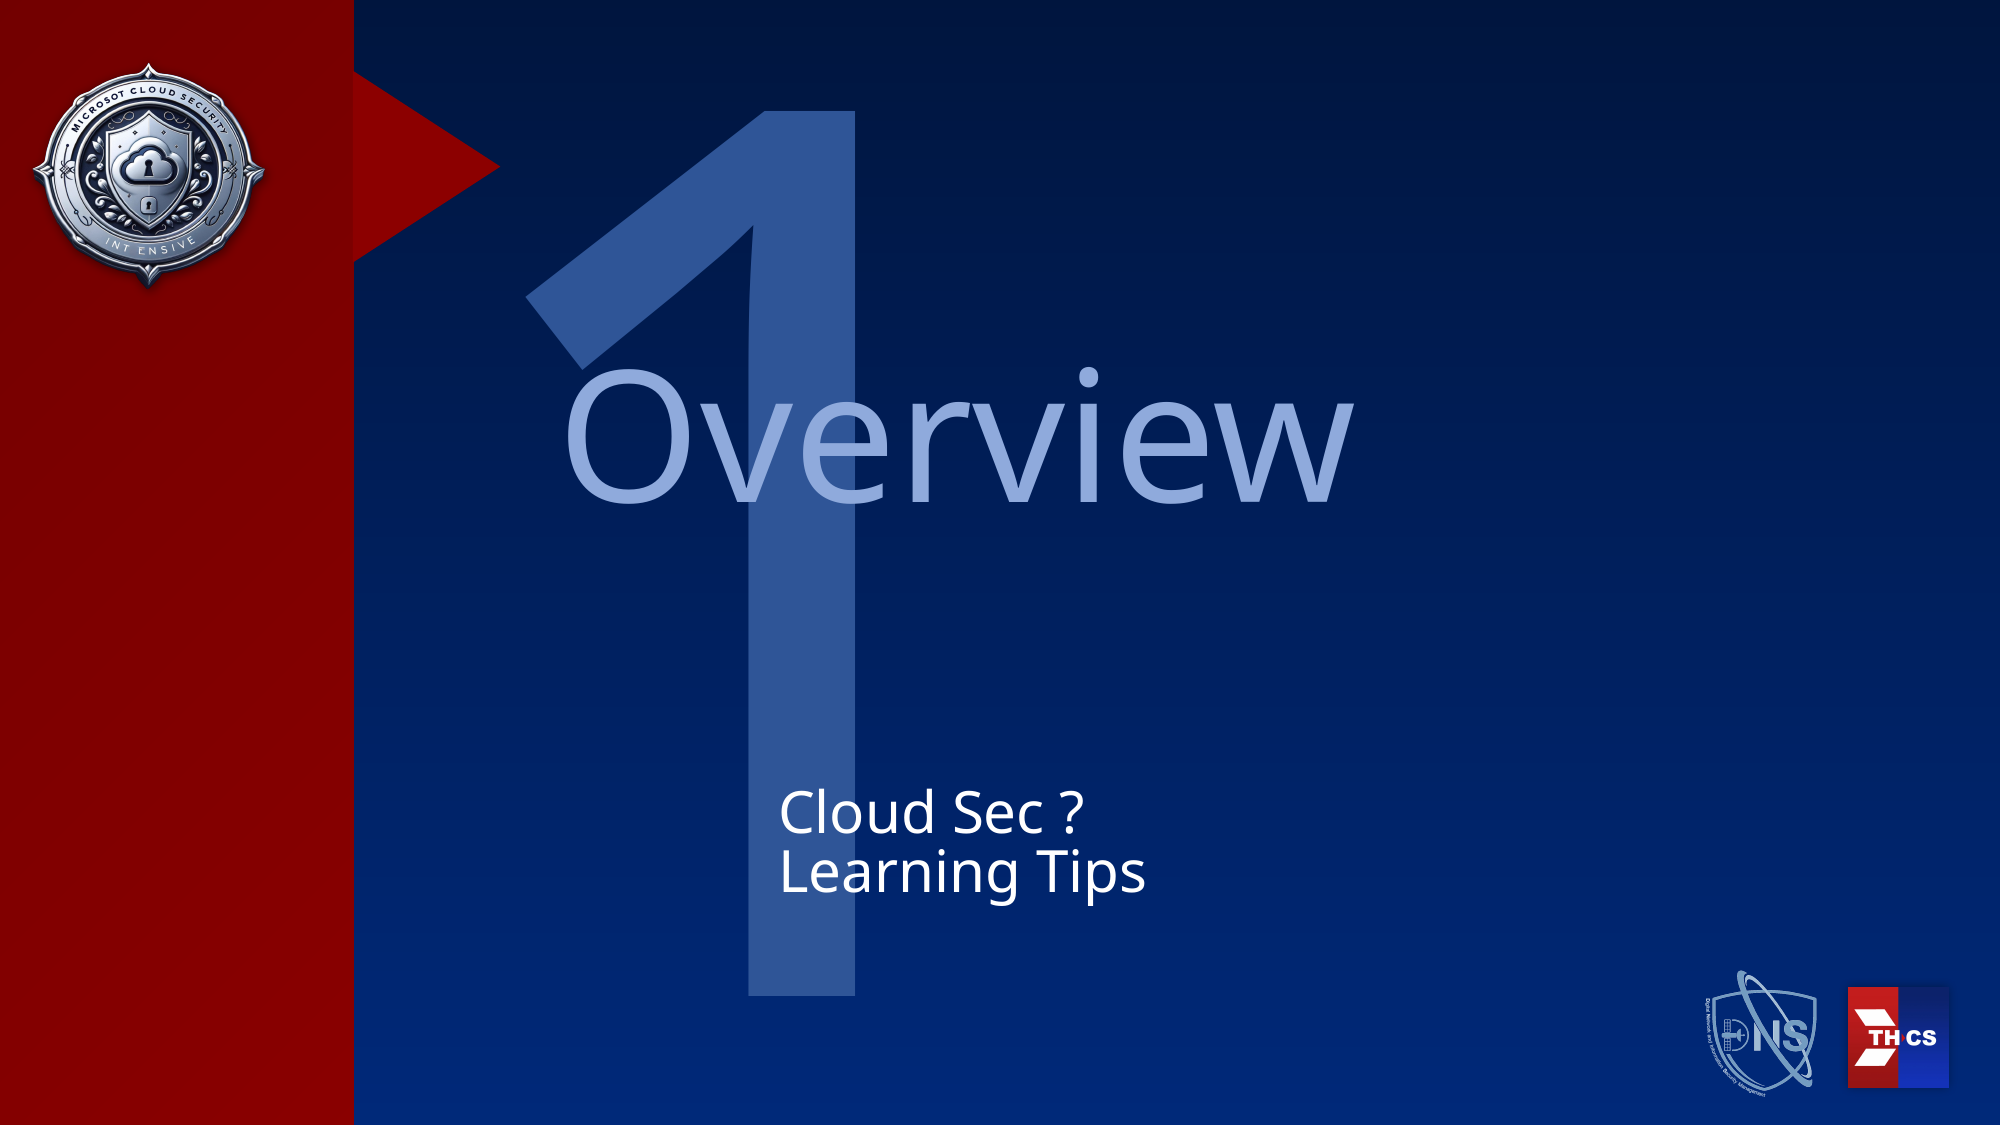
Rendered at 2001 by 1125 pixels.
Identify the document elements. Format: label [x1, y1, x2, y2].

picture [1686, 963, 1834, 1110]
text_box [0, 0, 2000, 1125]
picture [20, 46, 276, 301]
